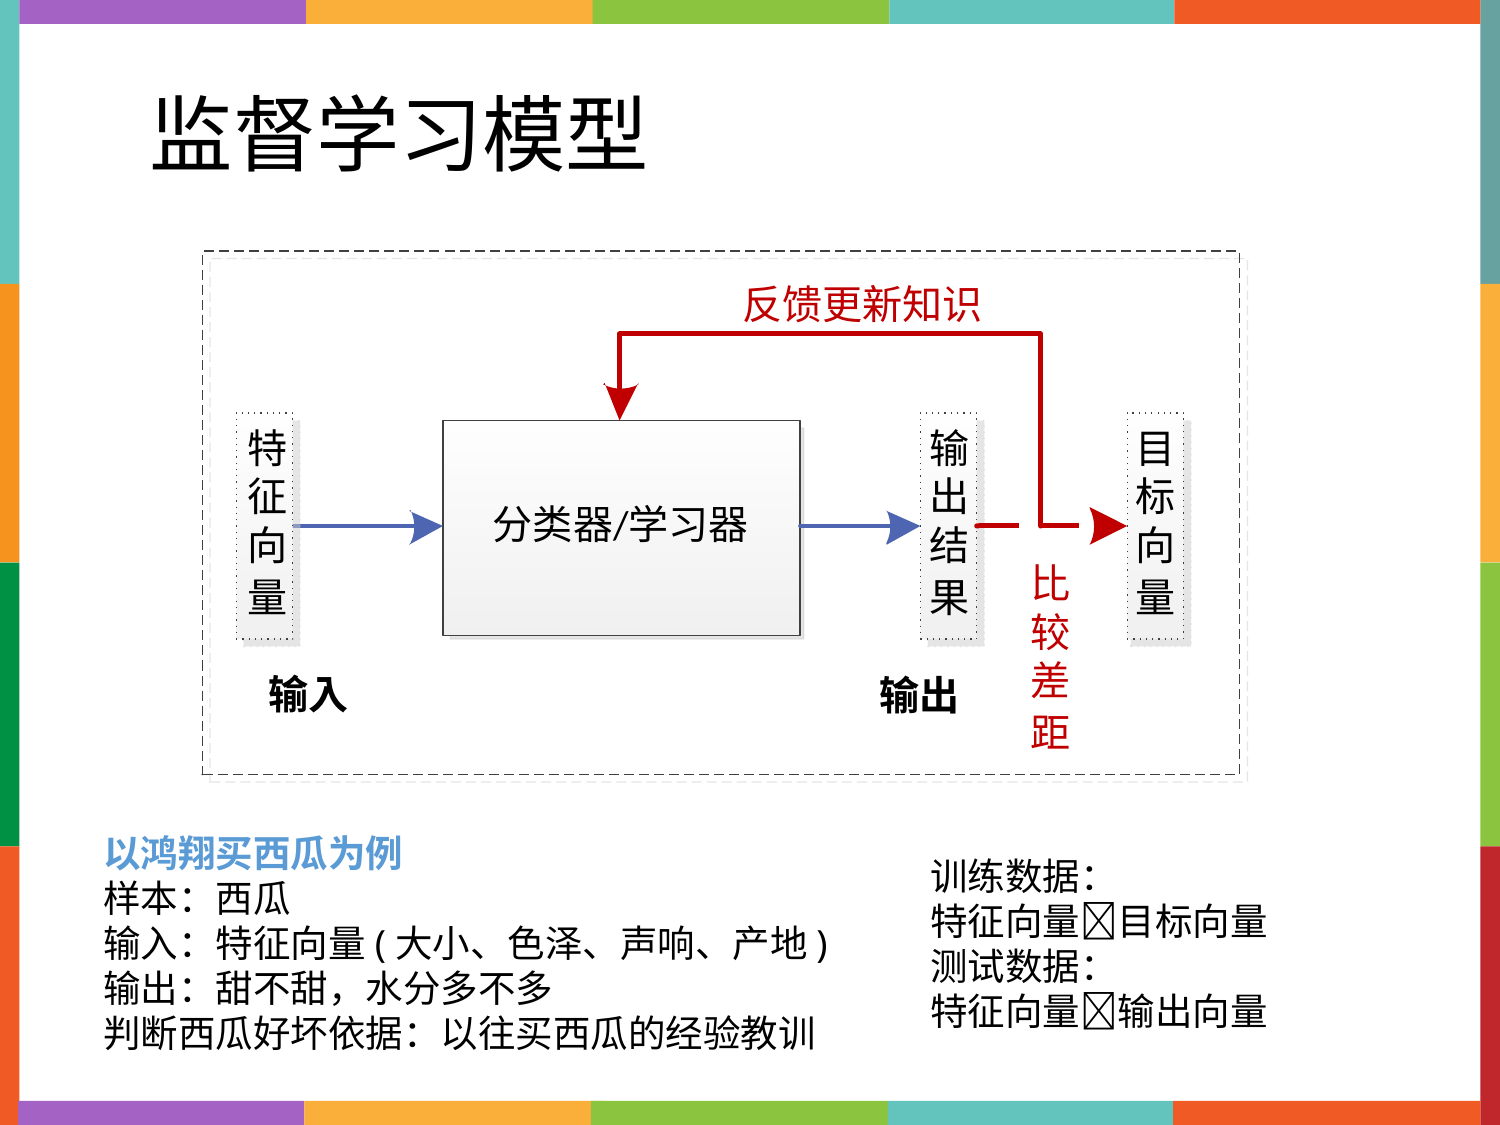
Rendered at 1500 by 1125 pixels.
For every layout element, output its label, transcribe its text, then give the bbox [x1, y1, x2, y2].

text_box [194, 243, 1254, 790]
text_box 训练数据： 特征向量目标向量 测试数据： 特征向量输出向量 [915, 845, 1418, 1040]
text_box 以鸿翔买西瓜为例 样本：西瓜 输入：特征向量(大小、色泽、声响、产地) 输出：甜不甜，水分多不多 判断西瓜好坏依据：以往买西瓜的经验教训 [88, 822, 857, 1062]
text_box 监督学习模型 [135, 86, 1371, 244]
